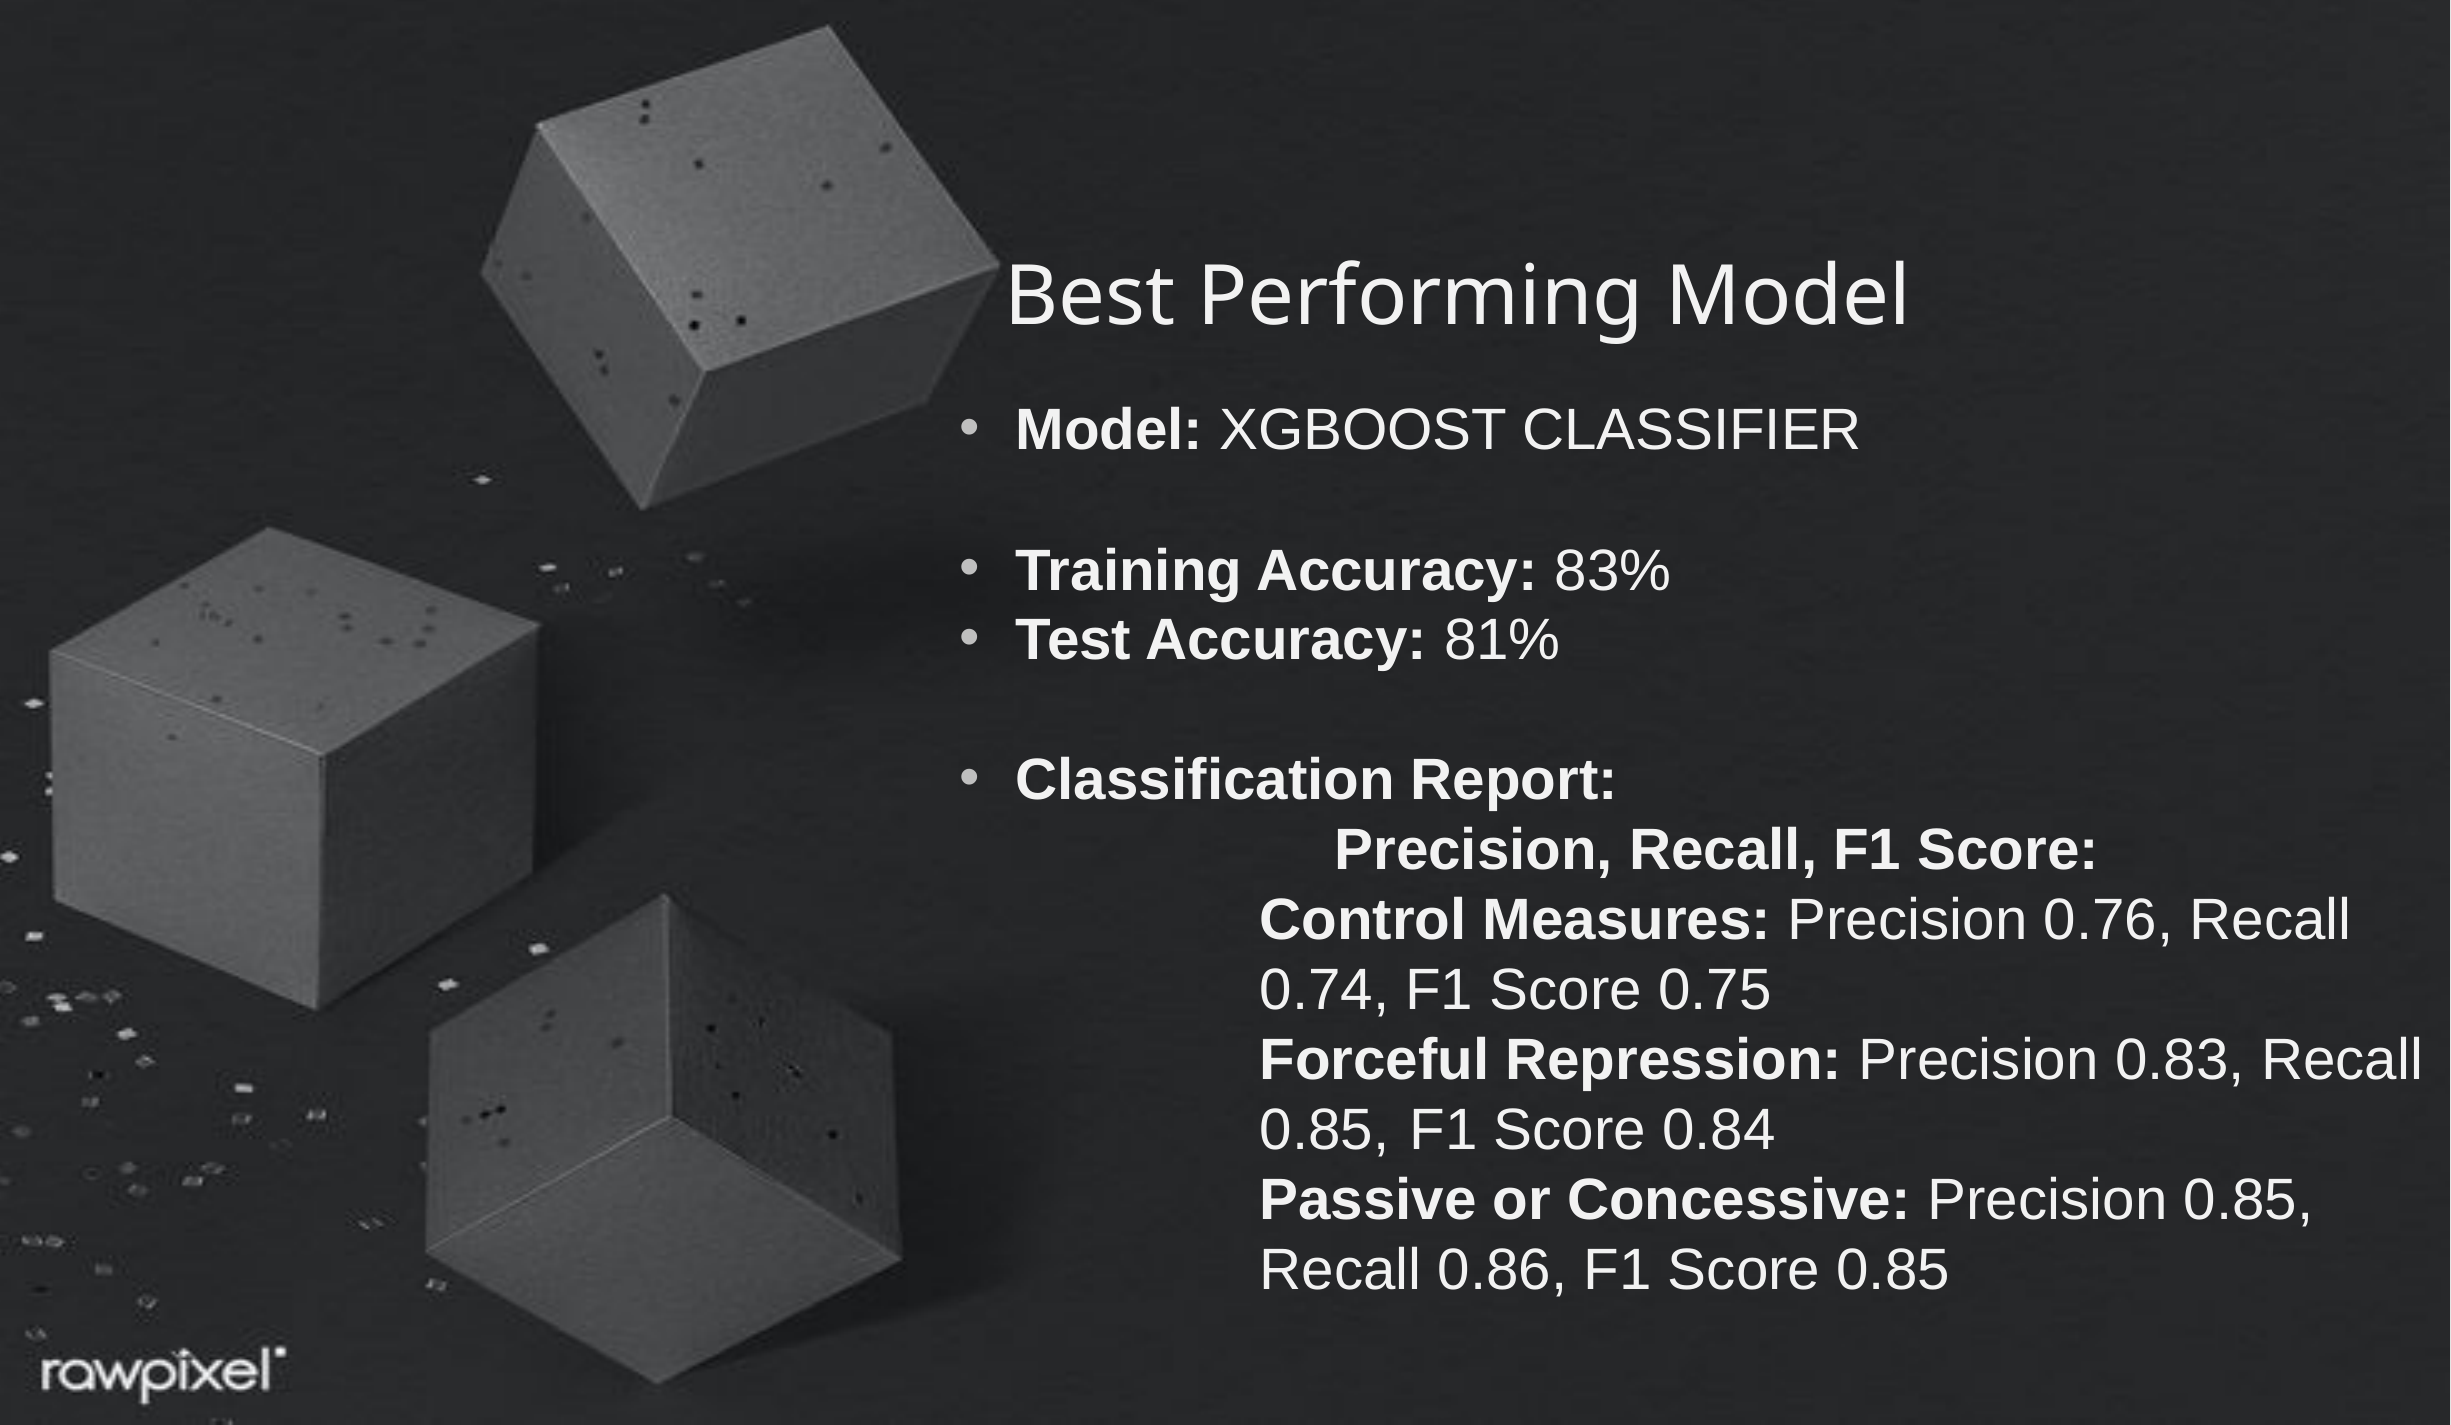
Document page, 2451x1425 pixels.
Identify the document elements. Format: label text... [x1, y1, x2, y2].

text_box Model: XGBOOST CLASSIFIER Training Accuracy: 83% Test Accuracy: 81% Classification Report: Precision, Recall, F1 Score: Control Measures: Precision 0.76, Recall 0.74, F1 Score 0.75 Forceful Repression: Precision 0.83, Recall 0.85, F1 Score 0.84 Passive or Concessive: Precision 0.85, Recall 0.86, F1 Score 0.85 [944, 384, 2450, 1379]
text_box Best Performing Model [989, 233, 2405, 349]
picture [0, 0, 2451, 1425]
